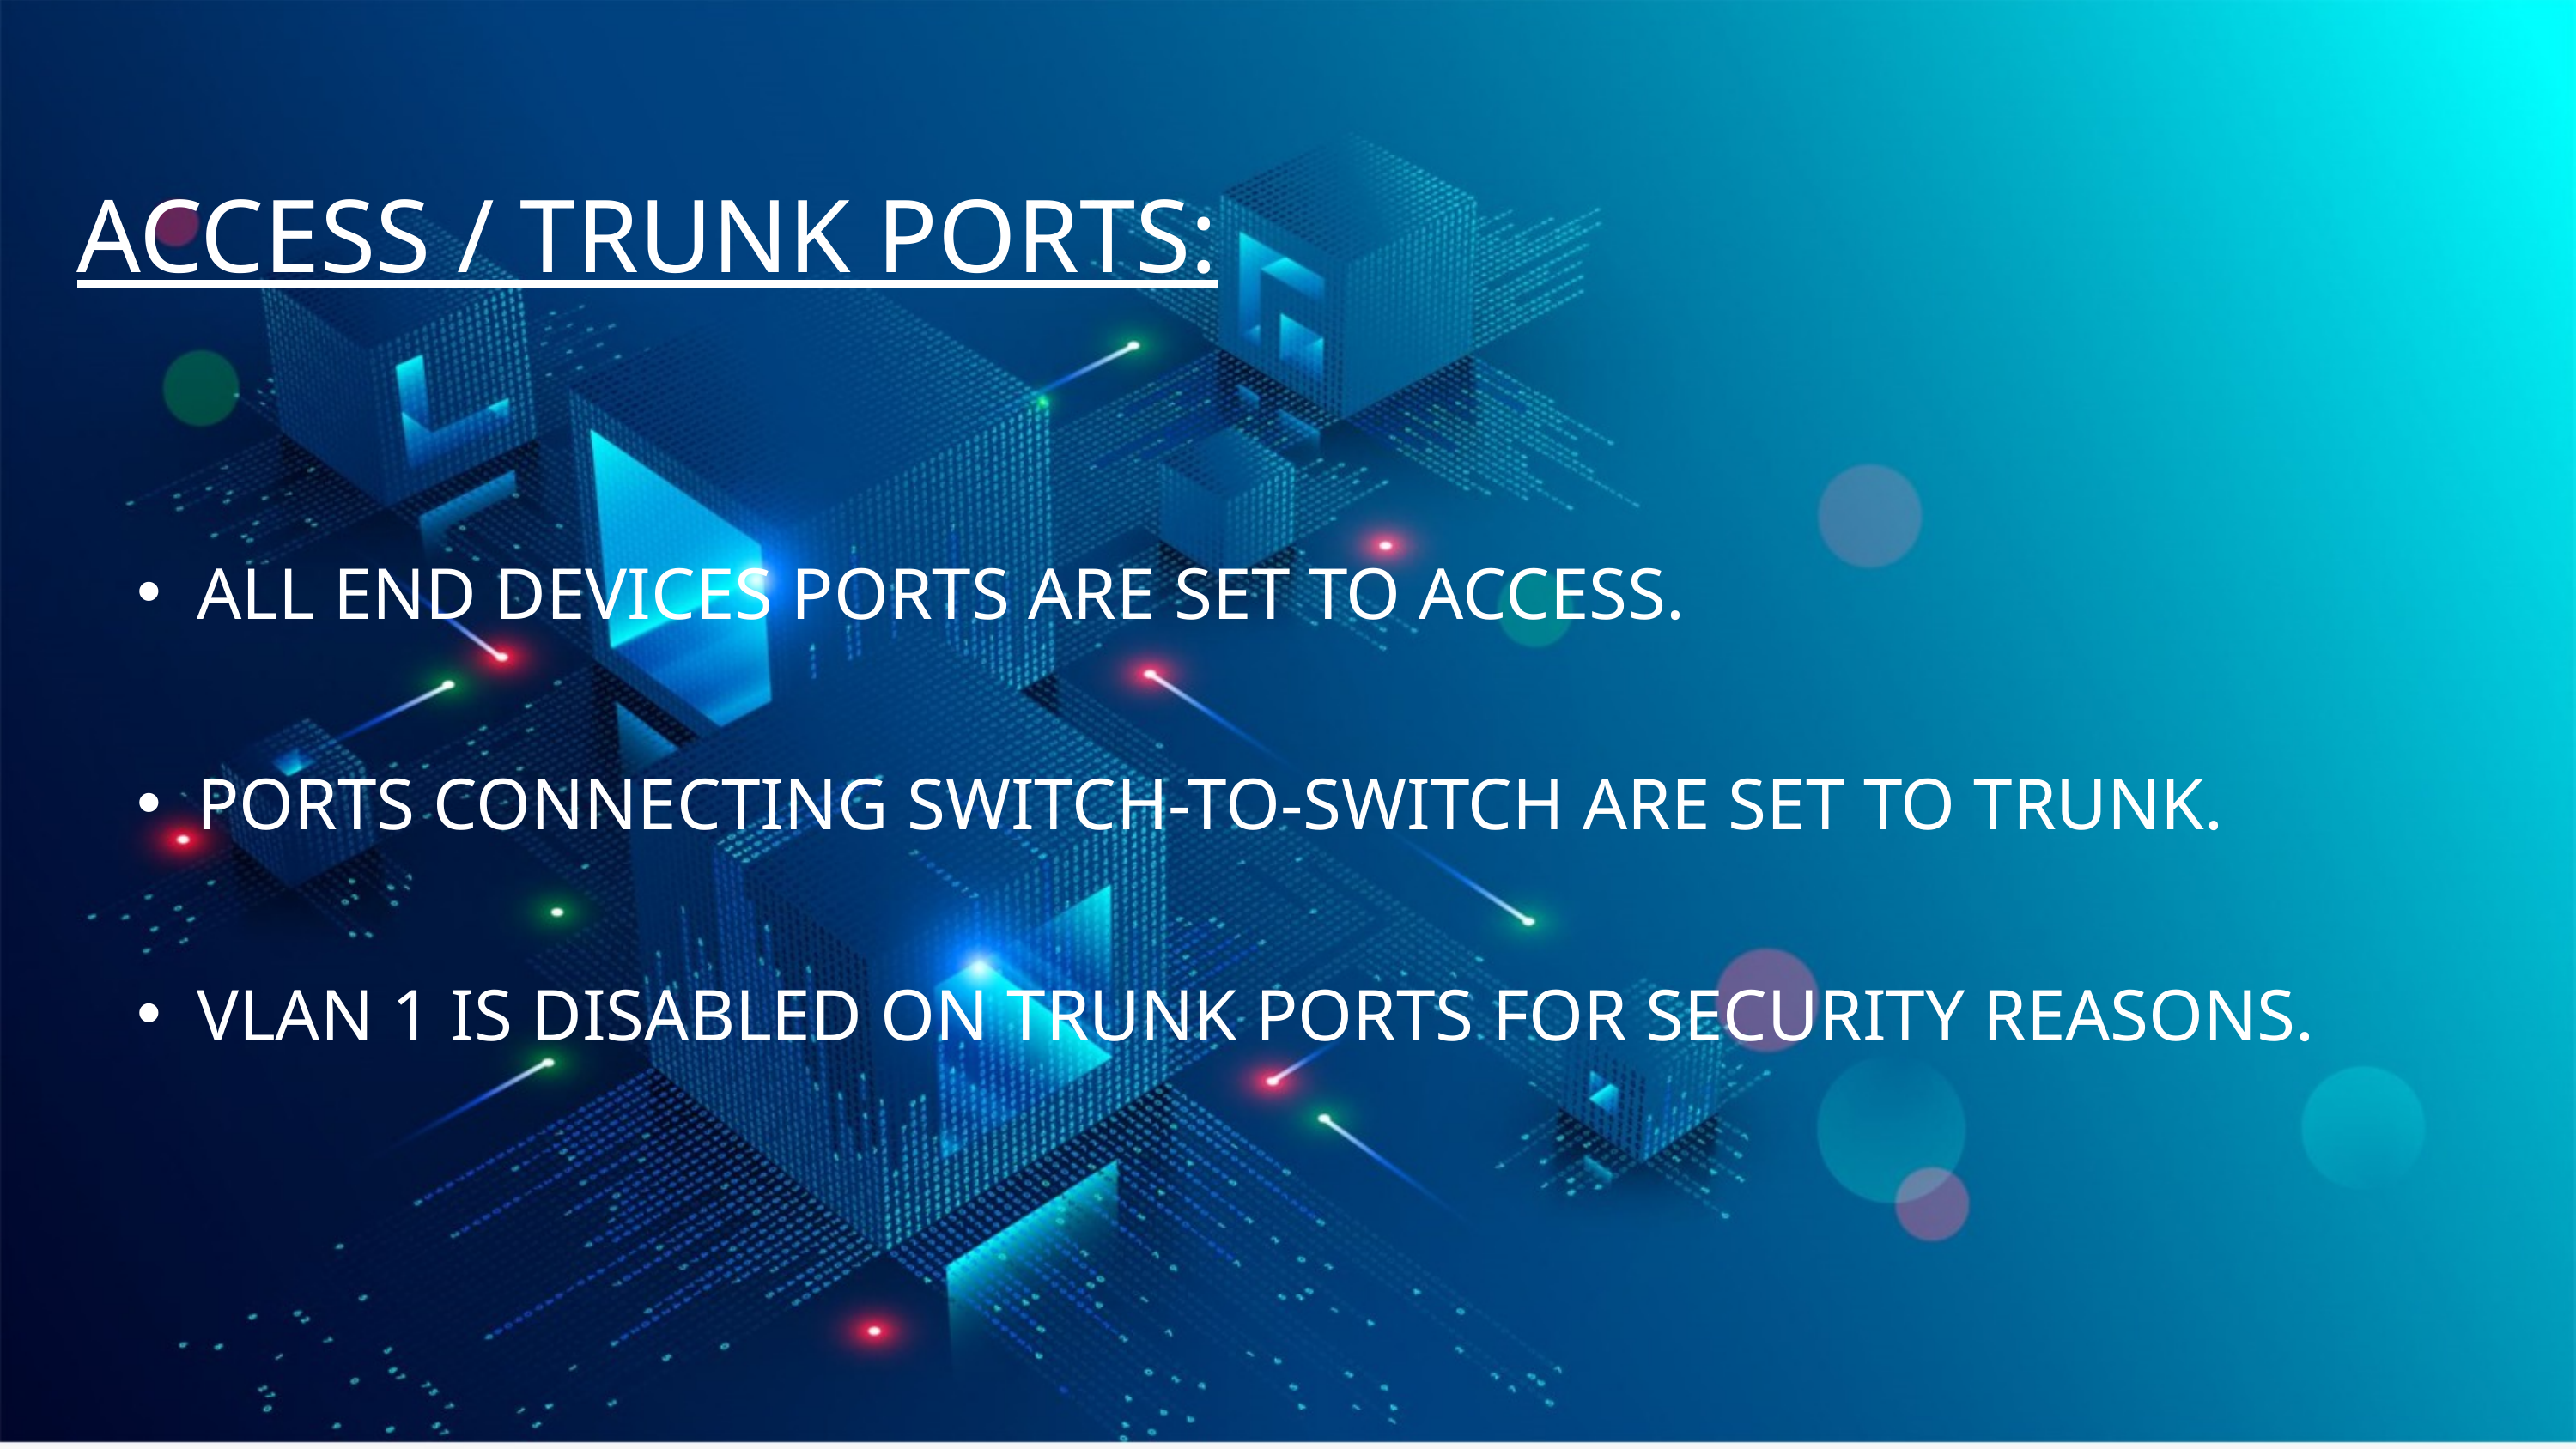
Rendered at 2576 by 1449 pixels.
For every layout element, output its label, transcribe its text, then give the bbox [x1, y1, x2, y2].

text_box ACCESS / TRUNK PORTS: ALL END DEVICES PORTS ARE SET TO ACCESS. PORTS CONNECTING SWITCH-TO-SWITCH ARE SET TO TRUNK. VLAN 1 IS DISABLED ON TRUNK PORTS FOR SECURITY REASONS. [76, 11, 2528, 1055]
text_box [0, 0, 2576, 1449]
